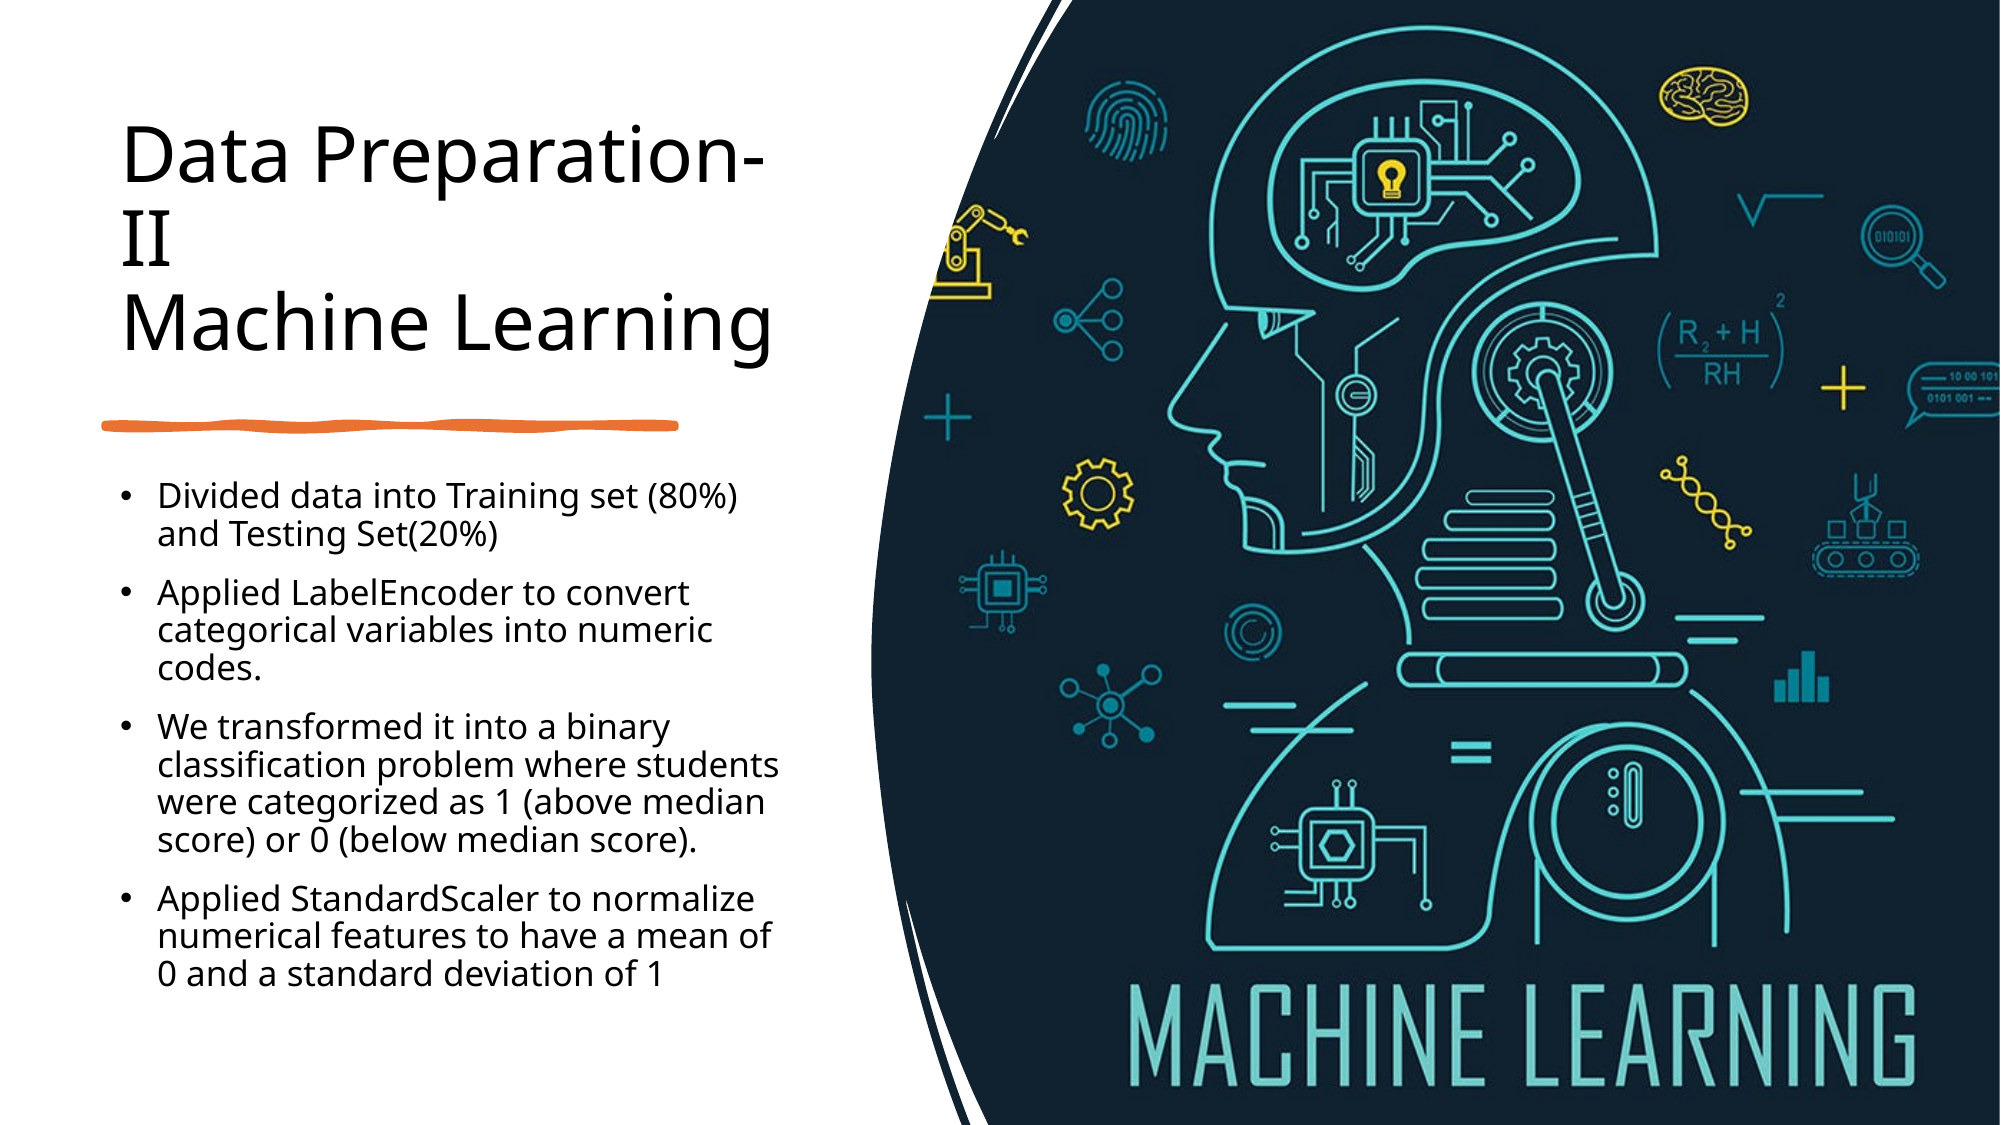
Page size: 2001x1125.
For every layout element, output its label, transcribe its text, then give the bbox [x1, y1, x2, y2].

picture [870, 0, 2000, 1125]
list Divided data into Training set (80%) and Testing Set(20%) Applied LabelEncoder to convert categorical variables into numeric codes. We transformed it into a binary classification problem where students were categorized as 1 (above median score) or 0 (below median score). Applied StandardScaler to normalize numerical features to have a mean of 0 and a standard deviation of 1 [105, 471, 802, 1016]
title Data Preparation-II Machine Learning [105, 53, 822, 375]
text_box [103, 420, 677, 432]
text_box [0, 0, 870, 1125]
